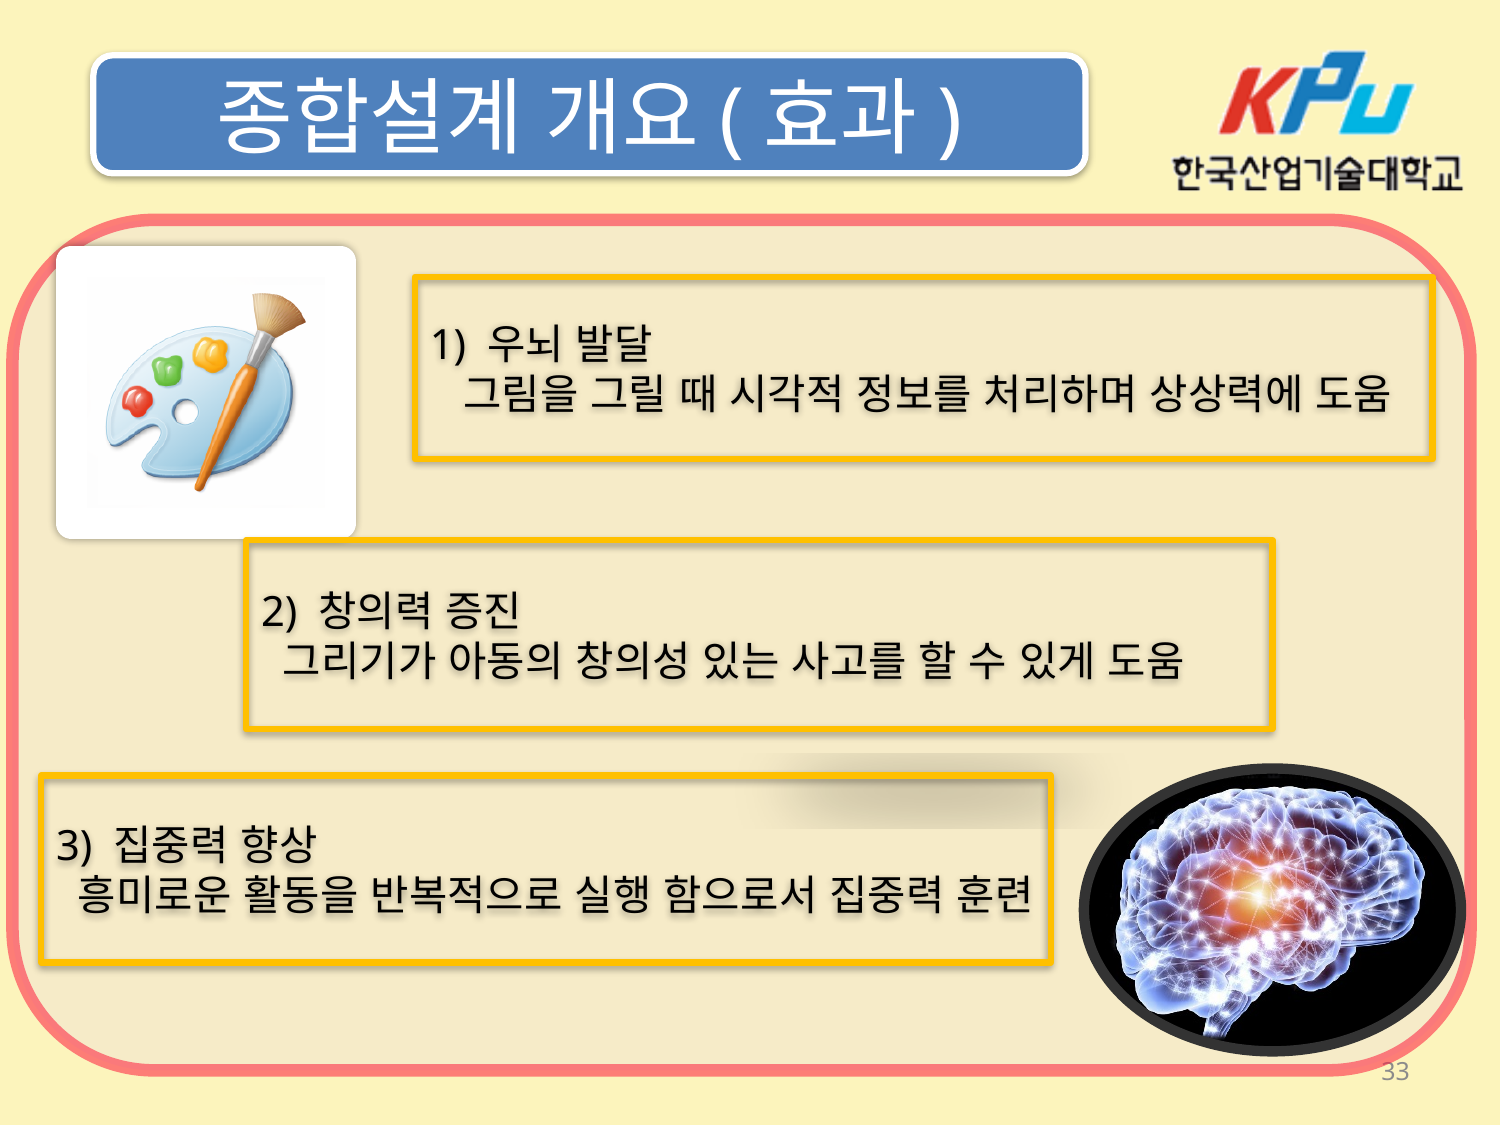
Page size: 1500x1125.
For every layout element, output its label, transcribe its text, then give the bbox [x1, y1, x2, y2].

text_box 2) 창의력 증진 그리기가 아동의 창의성 있는 사고를 할 수 있게 도움 [245, 539, 1273, 730]
text_box 3) 집중력 향상 흥미로운 활동을 반복적으로 실행 함으로서 집중력 훈련 [41, 775, 1052, 963]
text_box [10, 262, 1078, 1073]
text_box [77, 217, 1473, 972]
text_box [491, 702, 1405, 756]
picture [1115, 34, 1500, 194]
slide_number 33 [1074, 1042, 1425, 1103]
text_box 1) 우뇌 발달 그림을 그릴 때 시각적 정보를 처리하며 상상력에 도움 [414, 276, 1433, 460]
picture [86, 276, 325, 508]
picture [1083, 768, 1462, 1052]
text_box 종합설계 개요(효과) [90, 52, 1089, 177]
